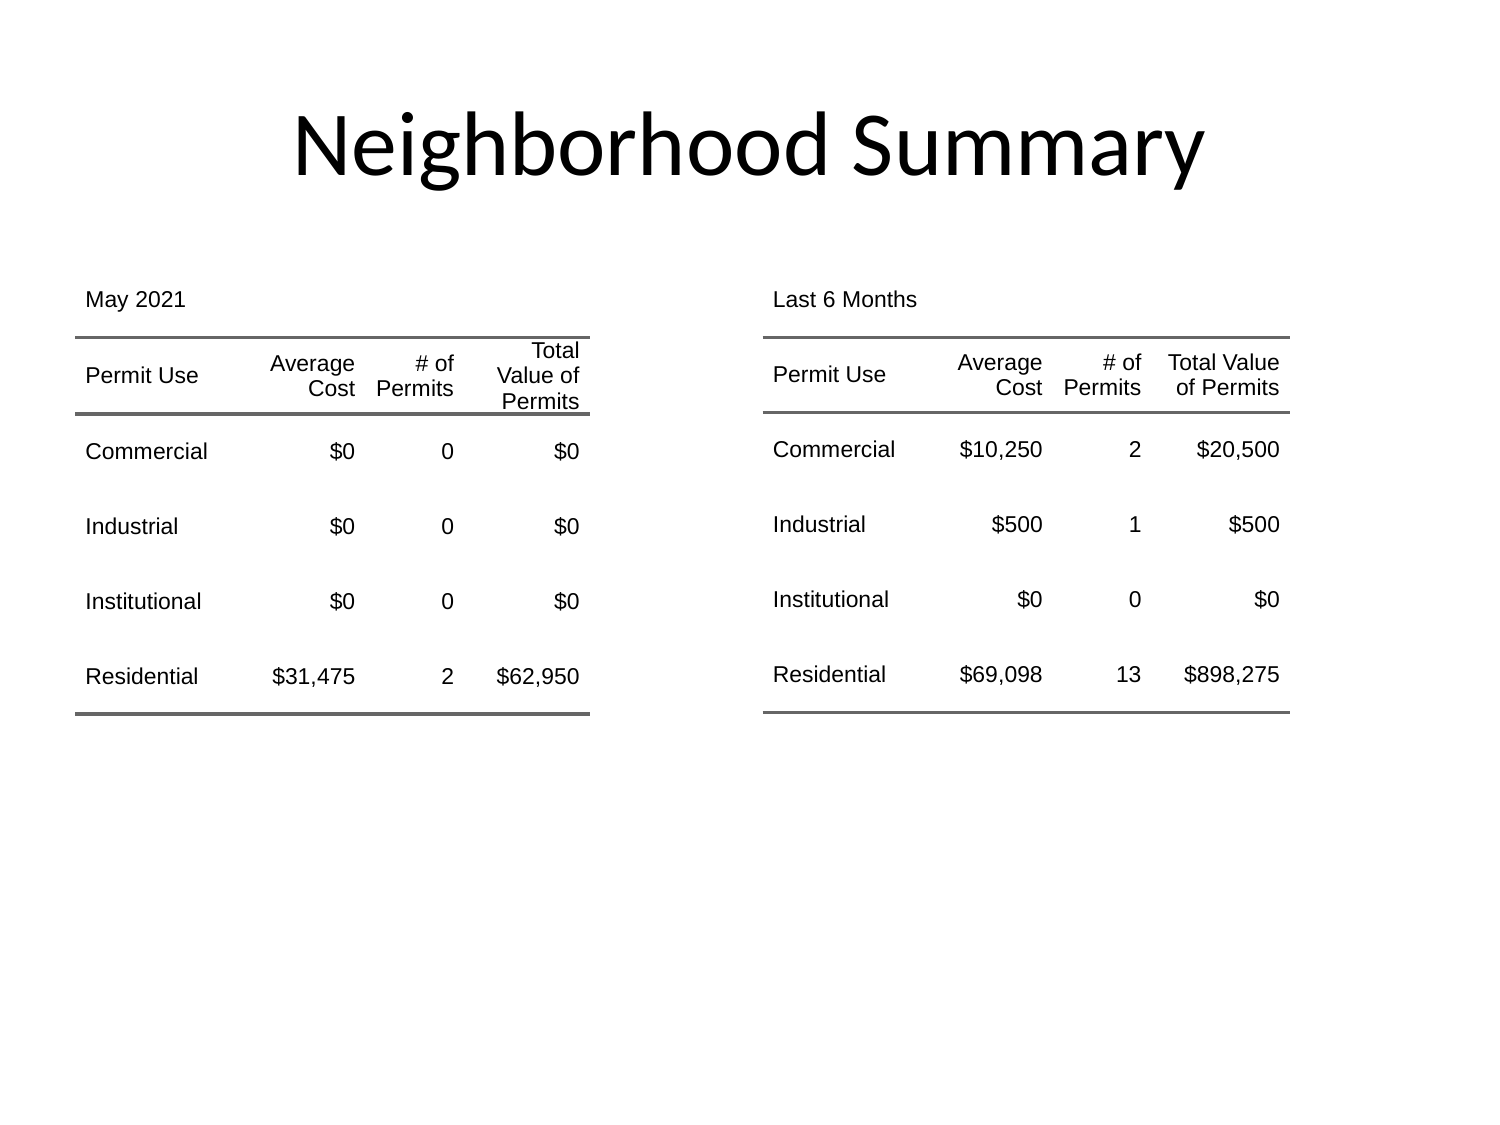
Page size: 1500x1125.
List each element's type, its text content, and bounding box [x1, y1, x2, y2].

table_cell $69,098 [928, 638, 1053, 711]
table_cell $0 [464, 564, 590, 639]
table_cell $898,275 [1152, 638, 1290, 711]
table_cell Industrial [75, 489, 240, 564]
table_cell 13 [1053, 638, 1152, 711]
table_cell Permit Use [763, 339, 928, 411]
table_cell 1 [1053, 488, 1152, 563]
table_cell Industrial [763, 488, 928, 563]
table_cell Institutional [75, 564, 240, 639]
table_cell # of Permits [1053, 339, 1152, 411]
table_cell $0 [464, 416, 590, 489]
table_cell $0 [1152, 563, 1290, 638]
table_cell $20,500 [1152, 414, 1290, 488]
table_header May 2021 [75, 262, 590, 336]
table_cell 0 [1053, 563, 1152, 638]
table_cell Average Cost [928, 339, 1053, 411]
table_cell # of Permits [366, 339, 464, 412]
title Neighborhood Summary [75, 45, 1425, 233]
table_cell Residential [763, 638, 928, 711]
table_header Last 6 Months [763, 262, 1290, 336]
table_cell Total Value of Permits [464, 339, 590, 412]
table_cell 0 [366, 416, 464, 489]
table_cell 2 [366, 639, 464, 712]
table_cell $500 [928, 488, 1053, 563]
table_cell 0 [366, 564, 464, 639]
table_cell Commercial [763, 414, 928, 488]
table_cell $0 [928, 563, 1053, 638]
table_cell Institutional [763, 563, 928, 638]
table_cell $31,475 [240, 639, 366, 712]
table_cell 2 [1053, 414, 1152, 488]
table_cell $62,950 [464, 639, 590, 712]
table_cell $10,250 [928, 414, 1053, 488]
table_cell Residential [75, 639, 240, 712]
table_cell Commercial [75, 416, 240, 489]
table_cell 0 [366, 489, 464, 564]
table_cell Permit Use [75, 339, 240, 412]
table_cell $0 [240, 489, 366, 564]
table_cell $0 [240, 564, 366, 639]
table_cell Average Cost [240, 339, 366, 412]
table_cell $0 [240, 416, 366, 489]
table_cell $0 [464, 489, 590, 564]
table_cell $500 [1152, 488, 1290, 563]
table_cell Total Value of Permits [1152, 339, 1290, 411]
